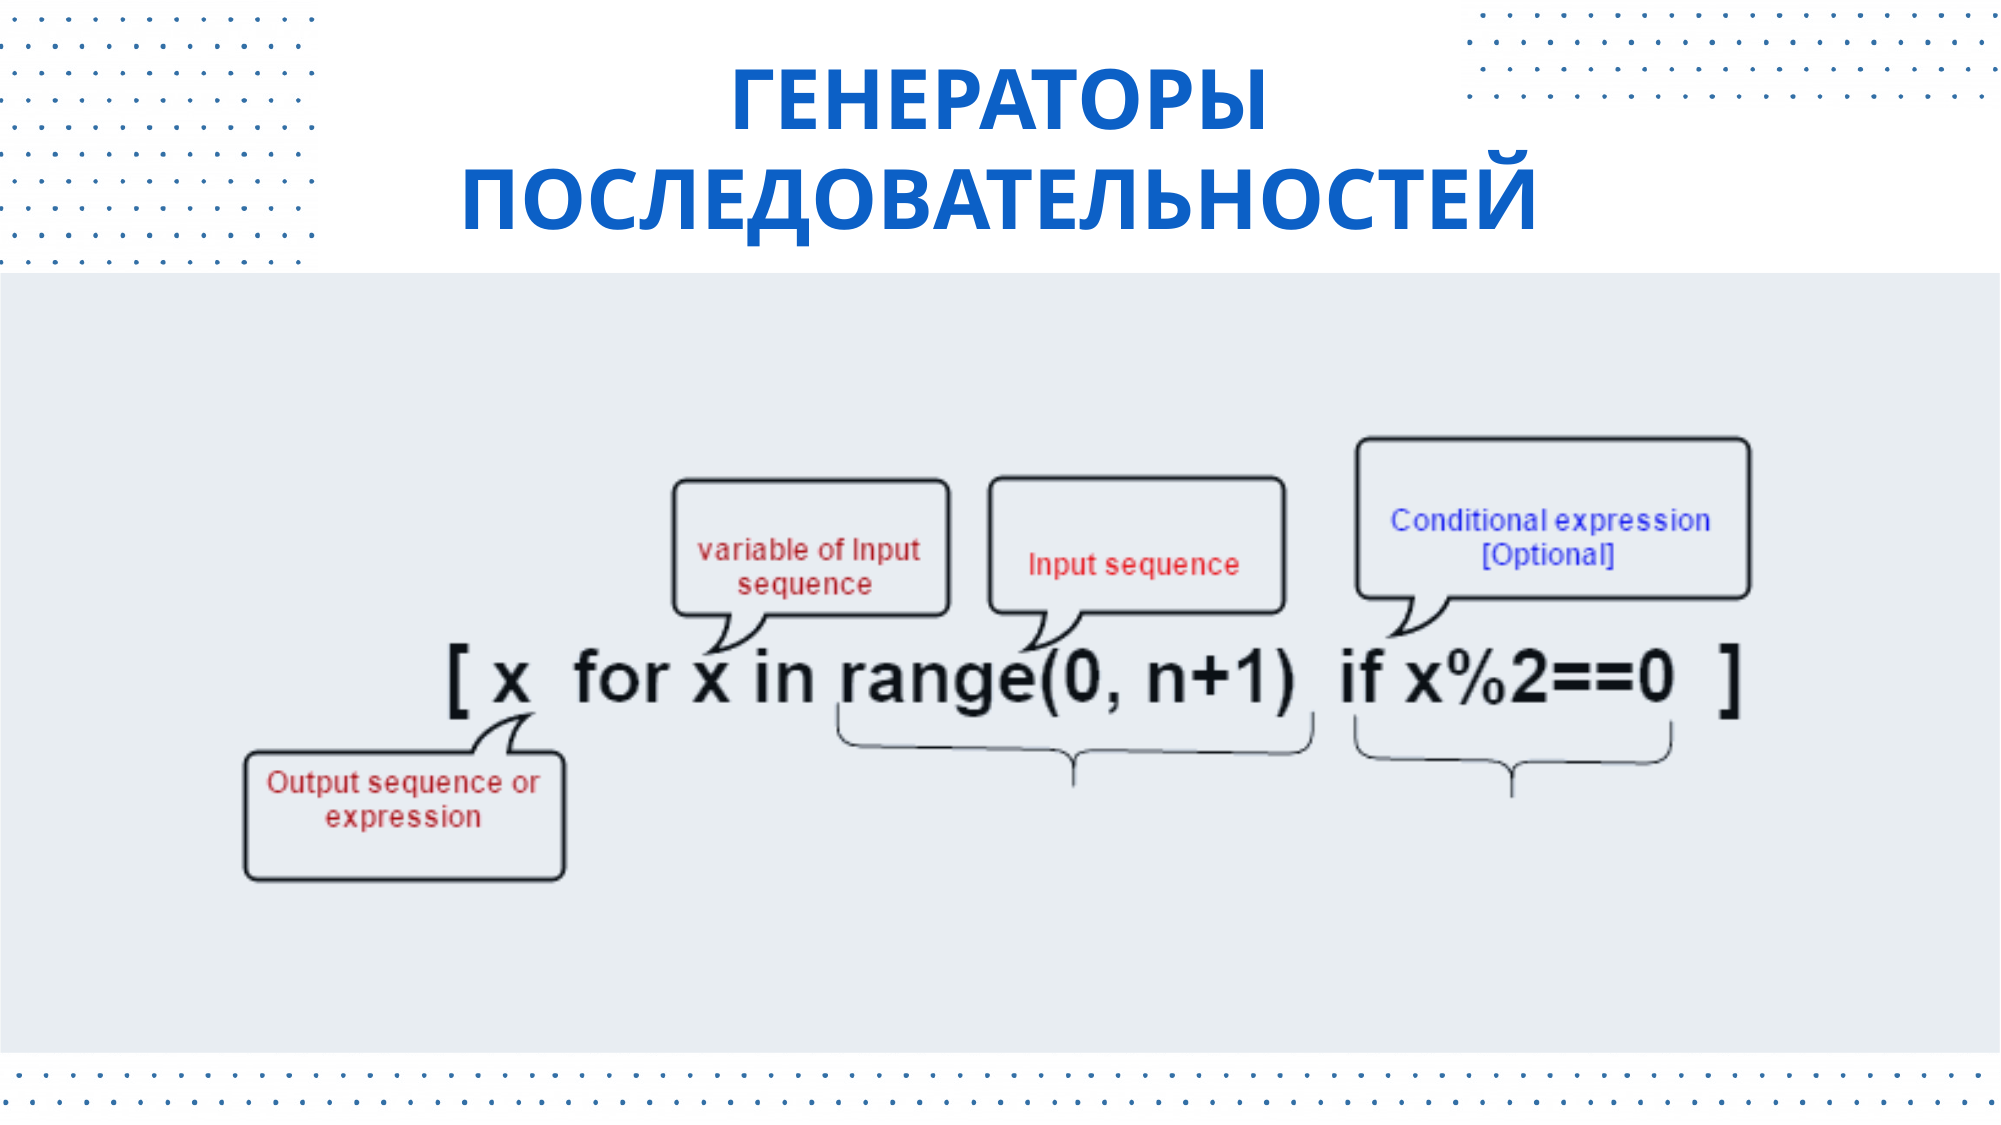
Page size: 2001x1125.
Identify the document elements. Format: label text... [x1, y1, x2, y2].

picture [0, 0, 2000, 1053]
picture [1459, 0, 2000, 110]
text_box ГЕНЕРАТОРЫ ПОСЛЕДОВАТЕЛЬНОСТЕЙ [443, 39, 1557, 254]
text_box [0, 1053, 2000, 1121]
